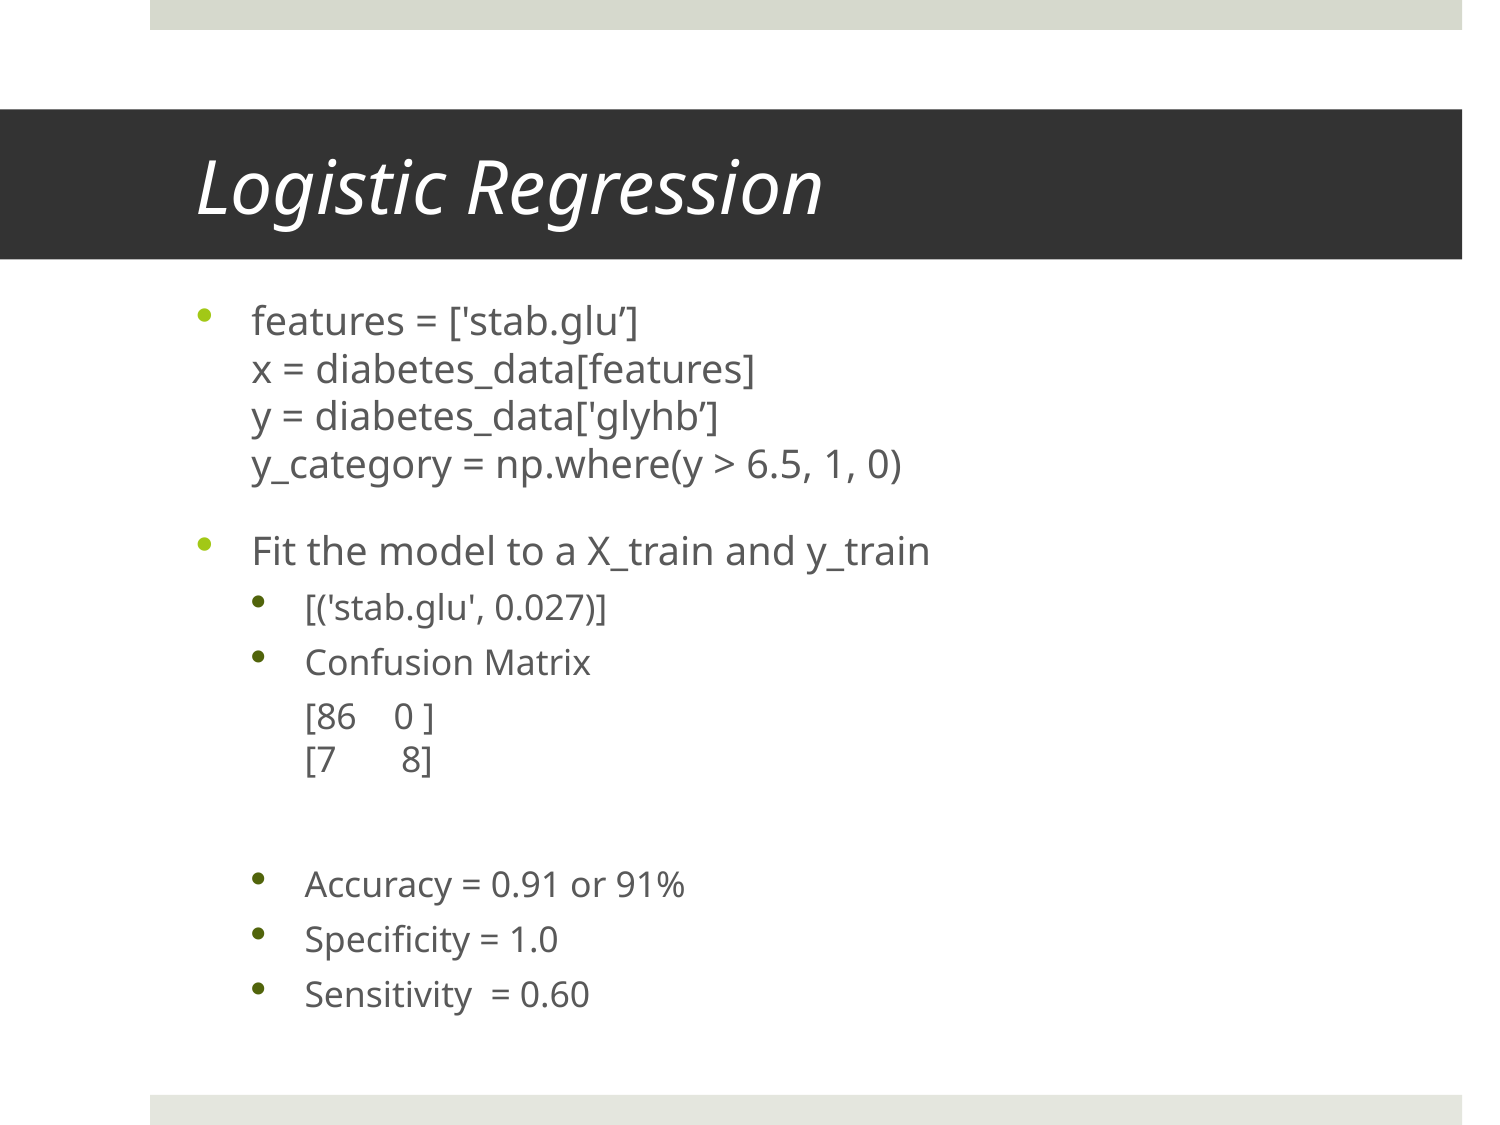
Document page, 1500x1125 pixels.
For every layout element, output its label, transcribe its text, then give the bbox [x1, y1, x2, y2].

title Logistic Regression [0, 109, 1463, 260]
list features = ['stab.glu’] x = diabetes_data[features] y = diabetes_data['glyhb’] y_category = np.where(y > 6.5, 1, 0) Fit the model to a X_train and y_train [('stab.glu', 0.027)] Confusion Matrix [86 0 ] [7 8] Accuracy = 0.91 or 91% Specificity = 1.0 Sensitivity = 0.60 [182, 288, 1432, 1026]
